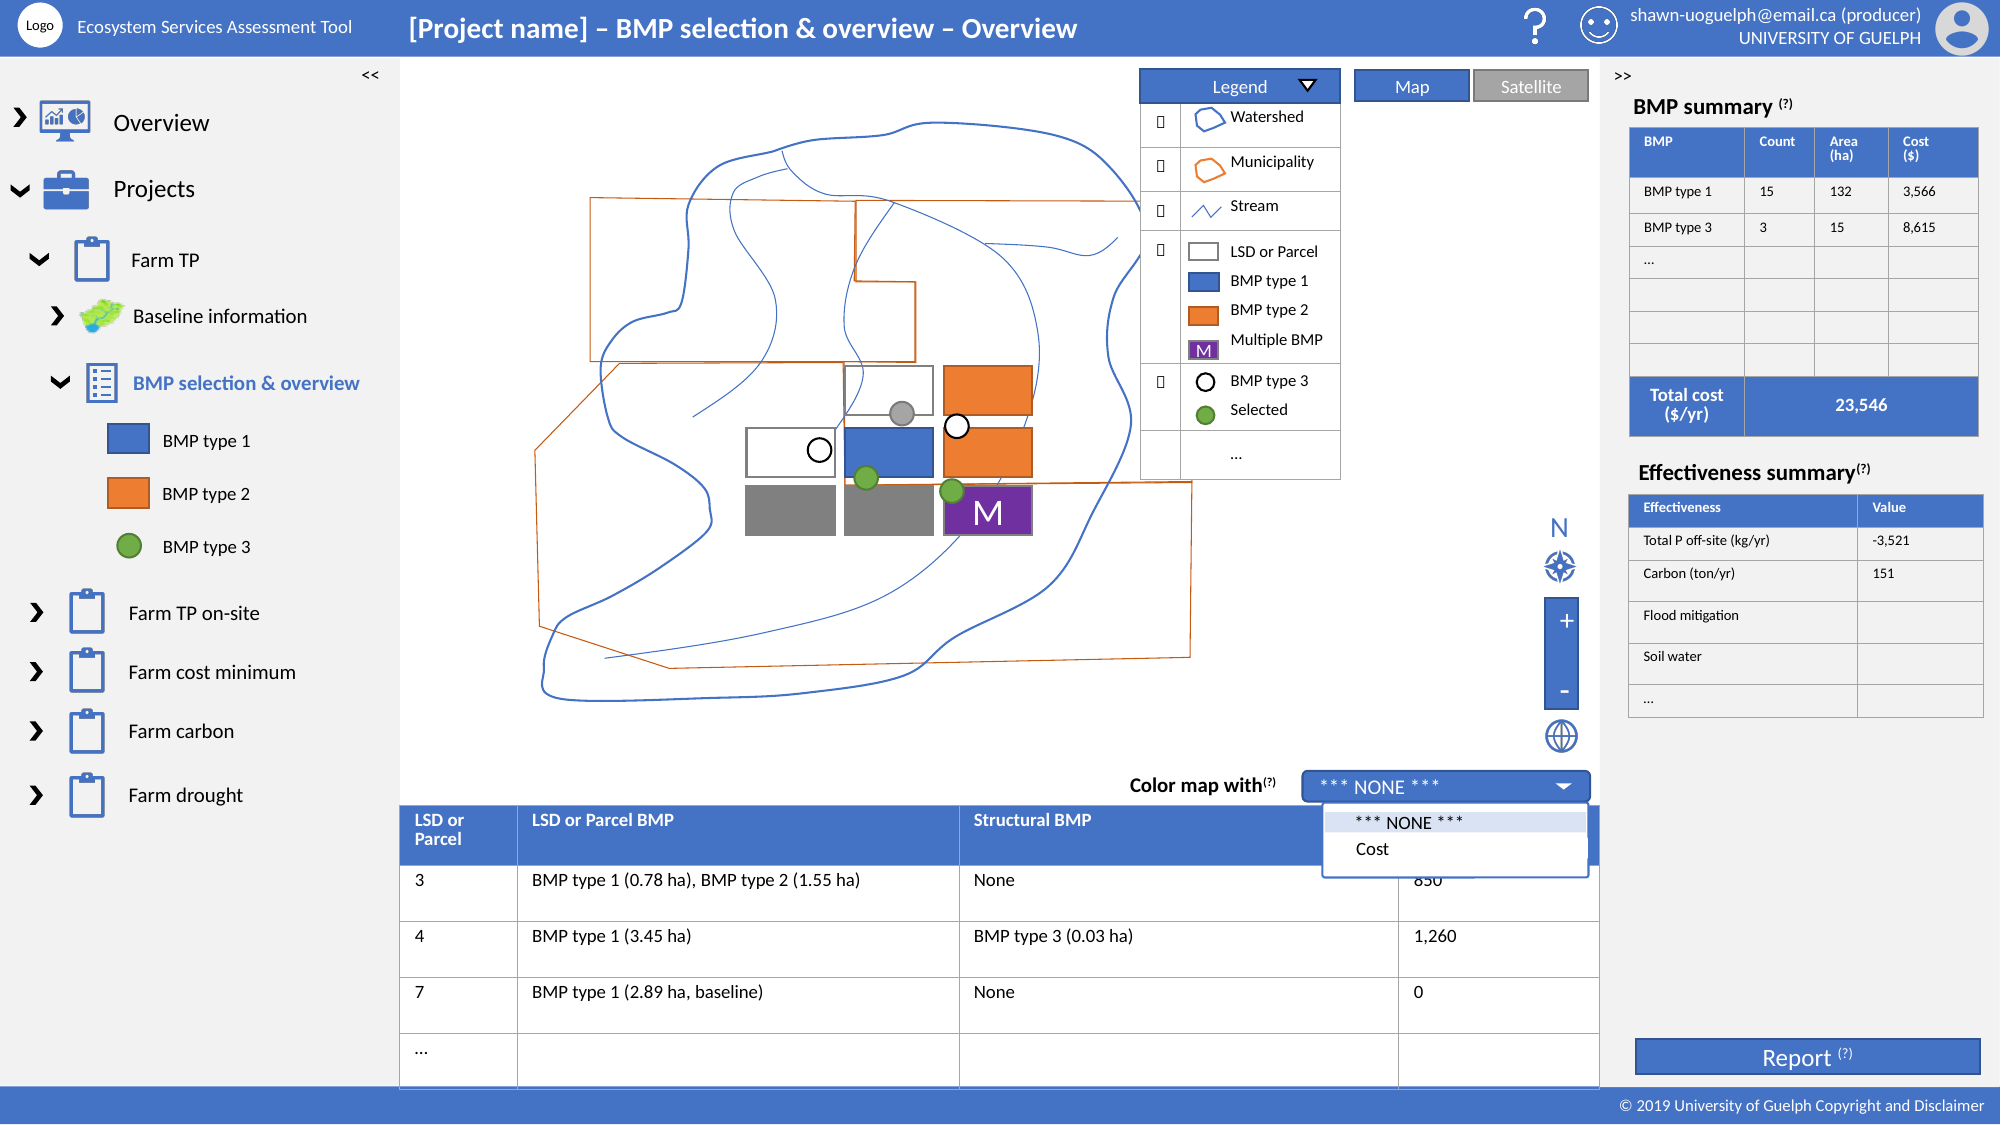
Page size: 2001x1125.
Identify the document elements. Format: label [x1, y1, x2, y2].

table_cell [1745, 214, 1814, 246]
table_cell [1889, 312, 1978, 343]
table_cell [1630, 377, 1744, 436]
table_cell [518, 922, 959, 977]
table_cell [1815, 178, 1888, 213]
picture [65, 232, 119, 286]
table_cell [960, 922, 1398, 977]
table_cell [1858, 644, 1983, 684]
table_cell [1629, 644, 1857, 684]
table_cell [1815, 279, 1888, 311]
table_cell [1858, 602, 1983, 643]
table_cell [400, 978, 517, 1033]
table_cell [1399, 1034, 1599, 1086]
table_cell [1858, 561, 1983, 601]
table_cell [1630, 247, 1744, 278]
table_cell [1630, 312, 1744, 343]
table_header [960, 806, 1100, 865]
table_cell [1889, 279, 1978, 311]
table_cell [1815, 214, 1888, 246]
table_header [1889, 128, 1978, 177]
table_cell [400, 922, 517, 977]
table_cell [1629, 685, 1857, 717]
table_cell [1630, 344, 1744, 376]
table_cell [960, 1034, 1398, 1086]
table_header [1858, 495, 1983, 527]
table_cell [1399, 922, 1599, 977]
table_cell [518, 1034, 959, 1086]
table_cell [960, 978, 1398, 1033]
table_cell [400, 866, 517, 921]
table_cell [1815, 344, 1888, 376]
table_cell [1630, 214, 1744, 246]
table_cell [1629, 602, 1857, 643]
table_cell [1399, 866, 1599, 921]
table_cell [1745, 178, 1814, 213]
table_cell [1192, 425, 1340, 430]
table_cell [1630, 279, 1744, 311]
table_cell [1629, 528, 1857, 560]
table_cell [1399, 978, 1599, 1033]
table_cell [960, 866, 1398, 921]
table_header [1815, 128, 1888, 177]
table_cell [1745, 312, 1814, 343]
table_cell [1745, 279, 1814, 311]
table_cell [1815, 312, 1888, 343]
table_cell [1815, 247, 1888, 278]
text_box [0, 0, 2000, 1125]
table_header [1745, 128, 1814, 177]
table_cell [1889, 344, 1978, 376]
table_cell [1745, 344, 1814, 376]
table_header [1630, 128, 1744, 177]
table_cell [518, 866, 959, 921]
table_cell [1889, 214, 1978, 246]
table_cell [1745, 247, 1814, 278]
table_header [1591, 806, 1599, 865]
table_cell [400, 1034, 517, 1086]
table_cell [518, 978, 959, 1033]
table_header [1629, 495, 1857, 527]
table_cell [1630, 178, 1744, 213]
table_cell [1858, 685, 1983, 717]
table_cell [1629, 561, 1857, 601]
table_cell [1889, 178, 1978, 213]
table_header [400, 806, 517, 865]
table_cell [1192, 431, 1340, 479]
table_cell [1858, 528, 1983, 560]
table_header [518, 806, 959, 865]
table_cell [1745, 377, 1978, 436]
table_cell [1889, 247, 1978, 278]
